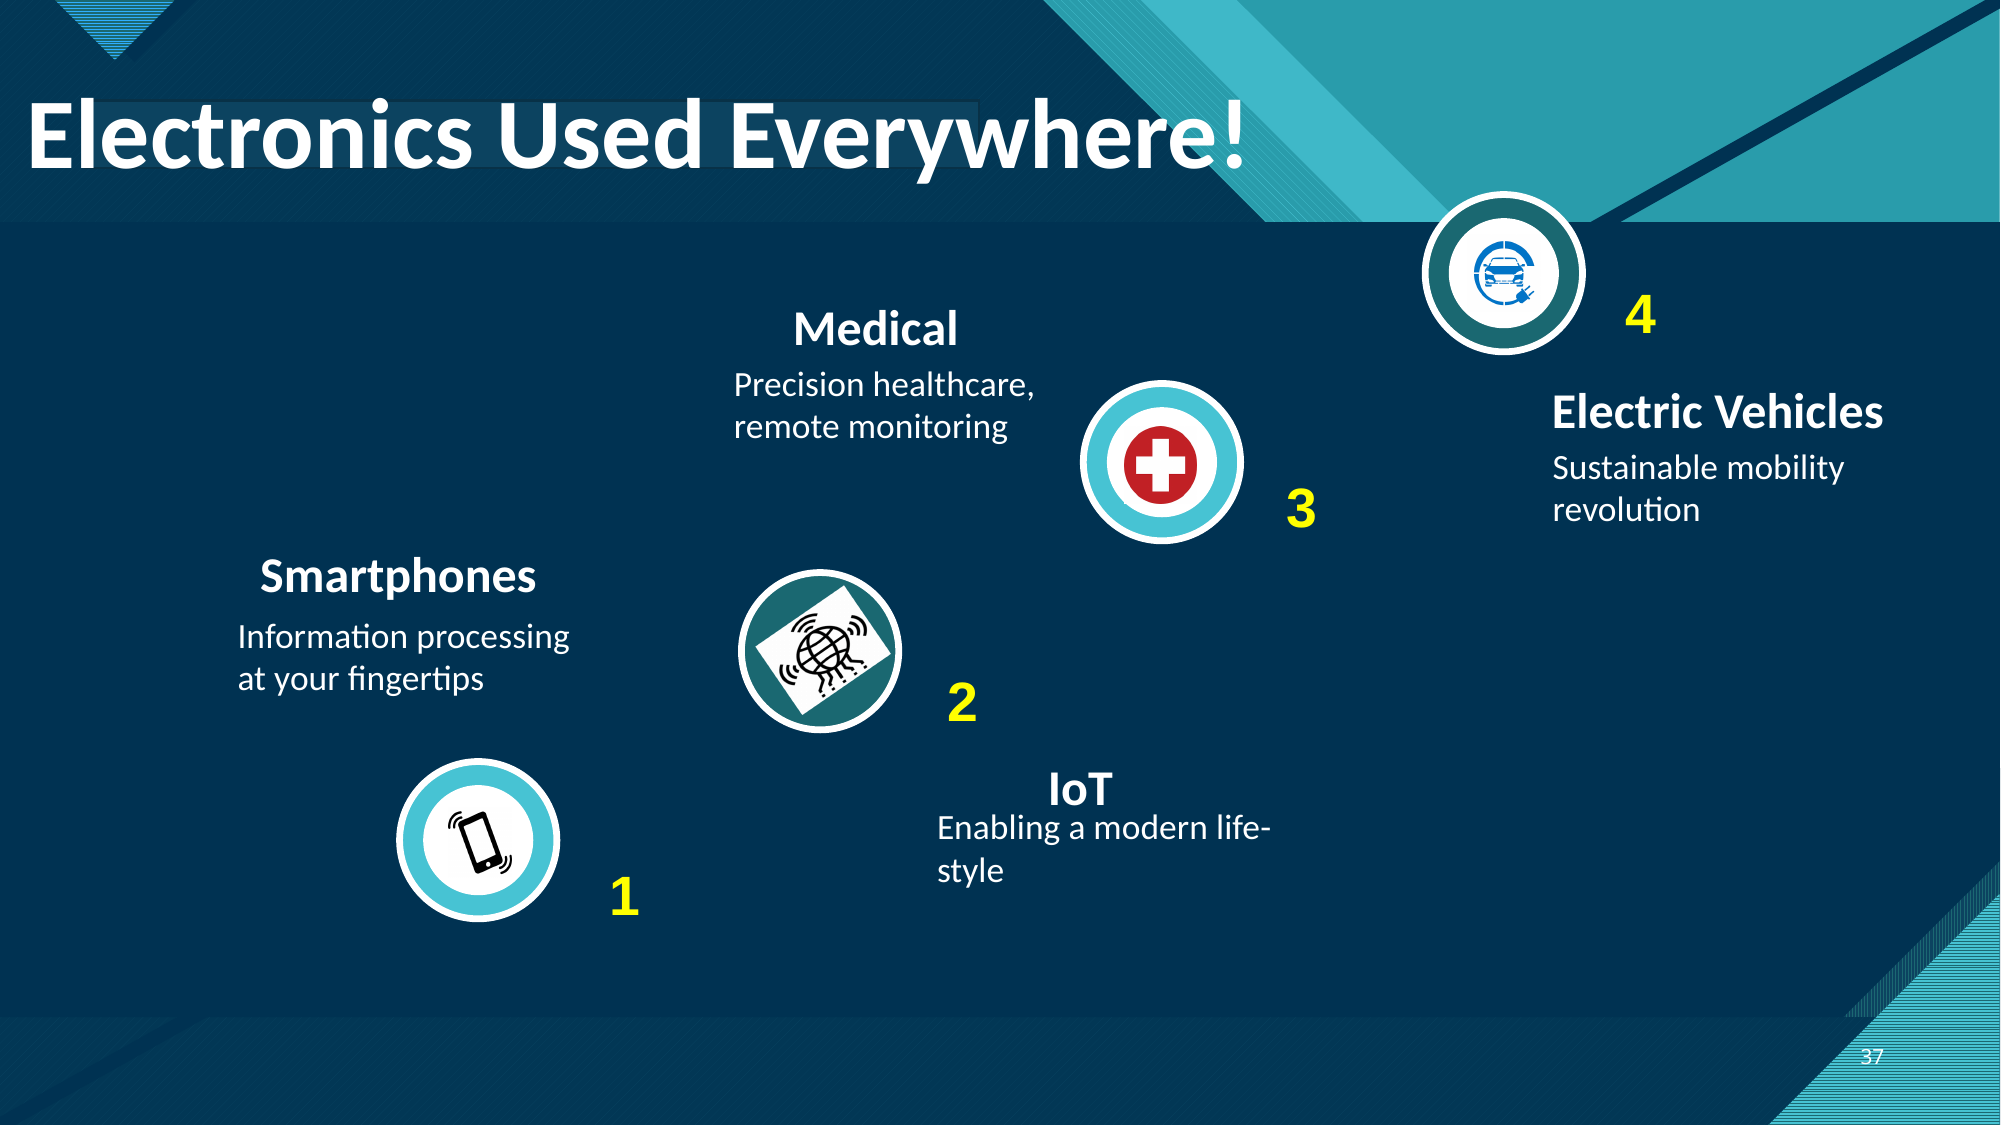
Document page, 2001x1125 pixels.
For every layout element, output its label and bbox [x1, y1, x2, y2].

text_box [179, 532, 595, 708]
picture [448, 807, 512, 878]
text_box [0, 0, 2000, 1125]
picture [769, 609, 877, 692]
text_box [917, 745, 1462, 900]
picture [1467, 234, 1541, 312]
picture [1124, 426, 1197, 504]
text_box [600, 285, 1091, 456]
text_box [1531, 368, 2000, 539]
